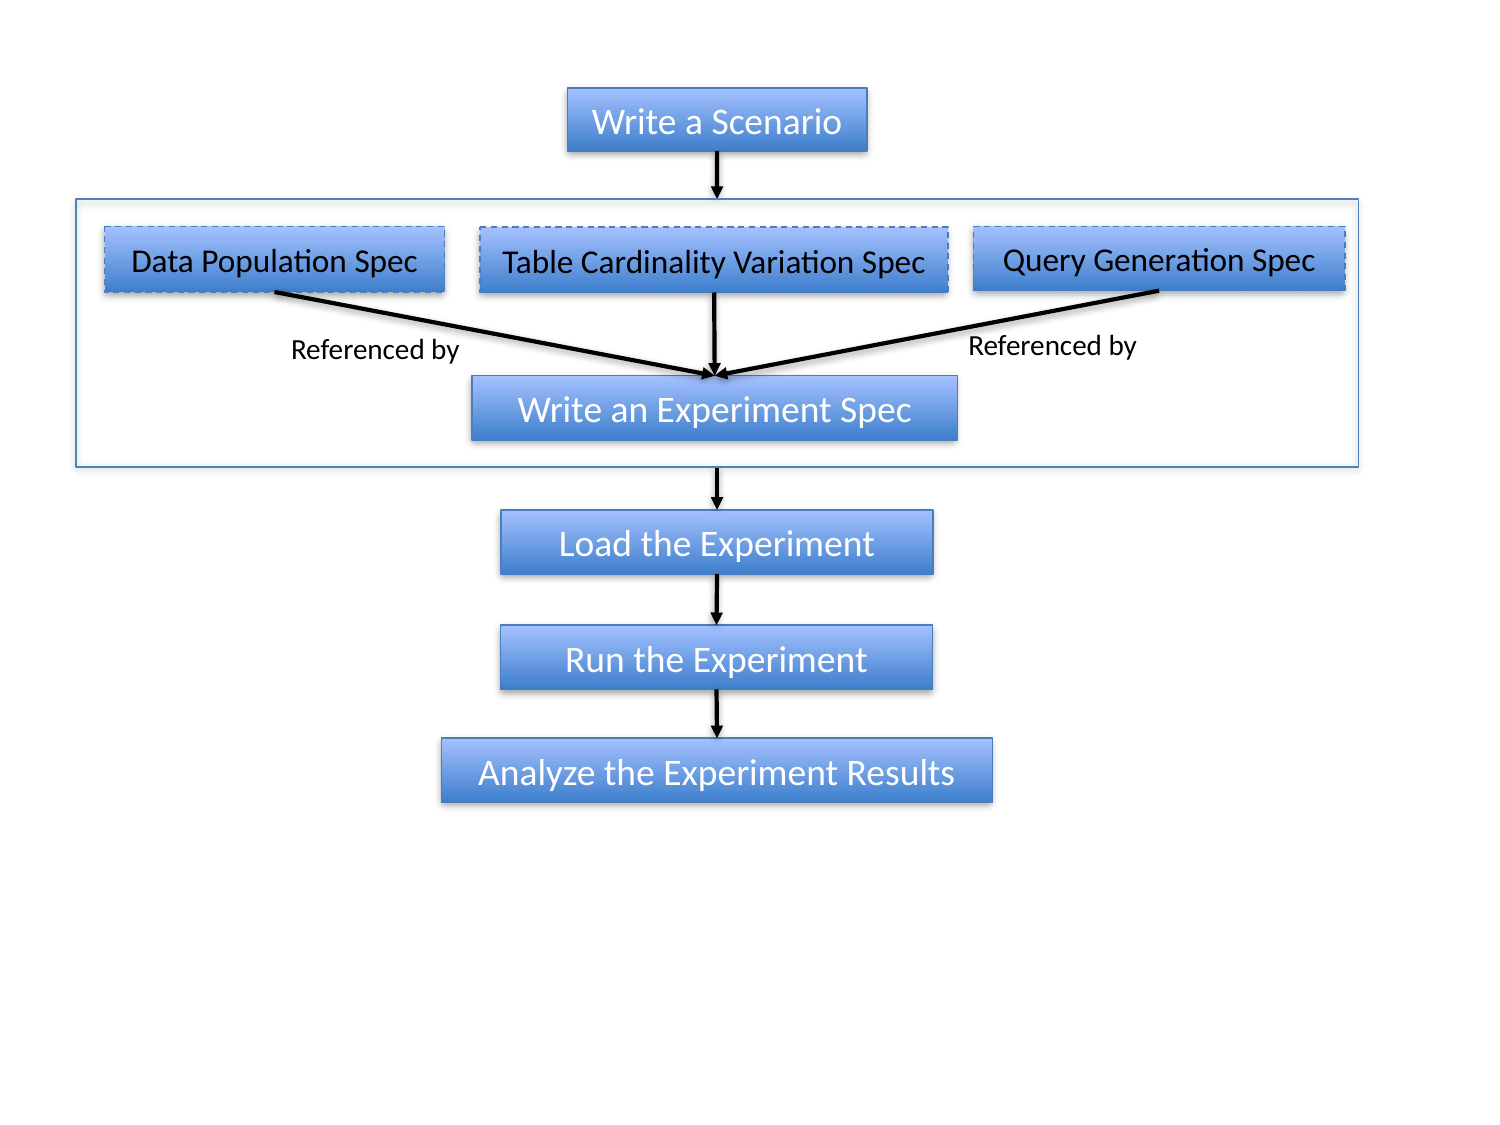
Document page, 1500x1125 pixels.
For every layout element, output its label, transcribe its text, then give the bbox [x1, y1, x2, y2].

text_box Write a Scenario [567, 87, 868, 152]
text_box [274, 291, 715, 376]
text_box Table Cardinality Variation Spec [479, 226, 949, 290]
text_box Analyze the Experiment Results [441, 737, 993, 803]
text_box Load the Experiment [500, 509, 934, 575]
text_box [715, 290, 1160, 376]
text_box Write an Experiment Spec [471, 384, 958, 441]
text_box [75, 198, 1359, 468]
text_box Run the Experiment [500, 624, 933, 690]
